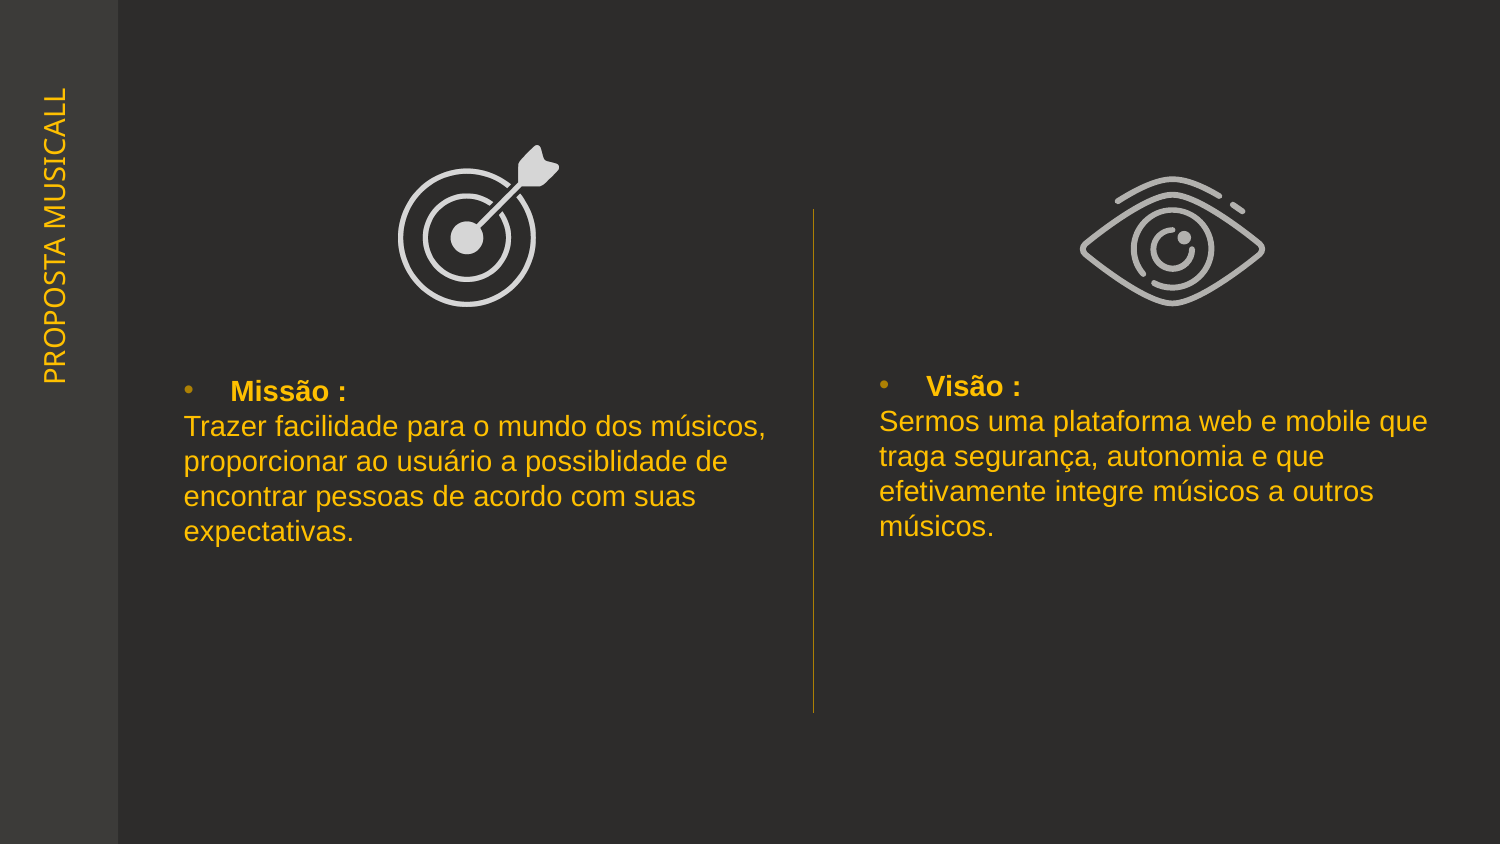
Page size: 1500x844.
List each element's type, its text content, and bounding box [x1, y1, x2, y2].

title PROPOSTA MUSICALL [20, 73, 108, 540]
text_box Missão : Trazer facilidade para o mundo dos músicos, proporcionar ao usuário a possiblidade de encontrar pessoas de acordo com suas expectativas. [168, 364, 789, 555]
picture [397, 144, 560, 307]
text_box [1079, 176, 1266, 307]
text_box Visão : Sermos uma plataforma web e mobile que traga segurança, autonomia e que efetivamente integre músicos a outros músicos. [864, 359, 1480, 550]
